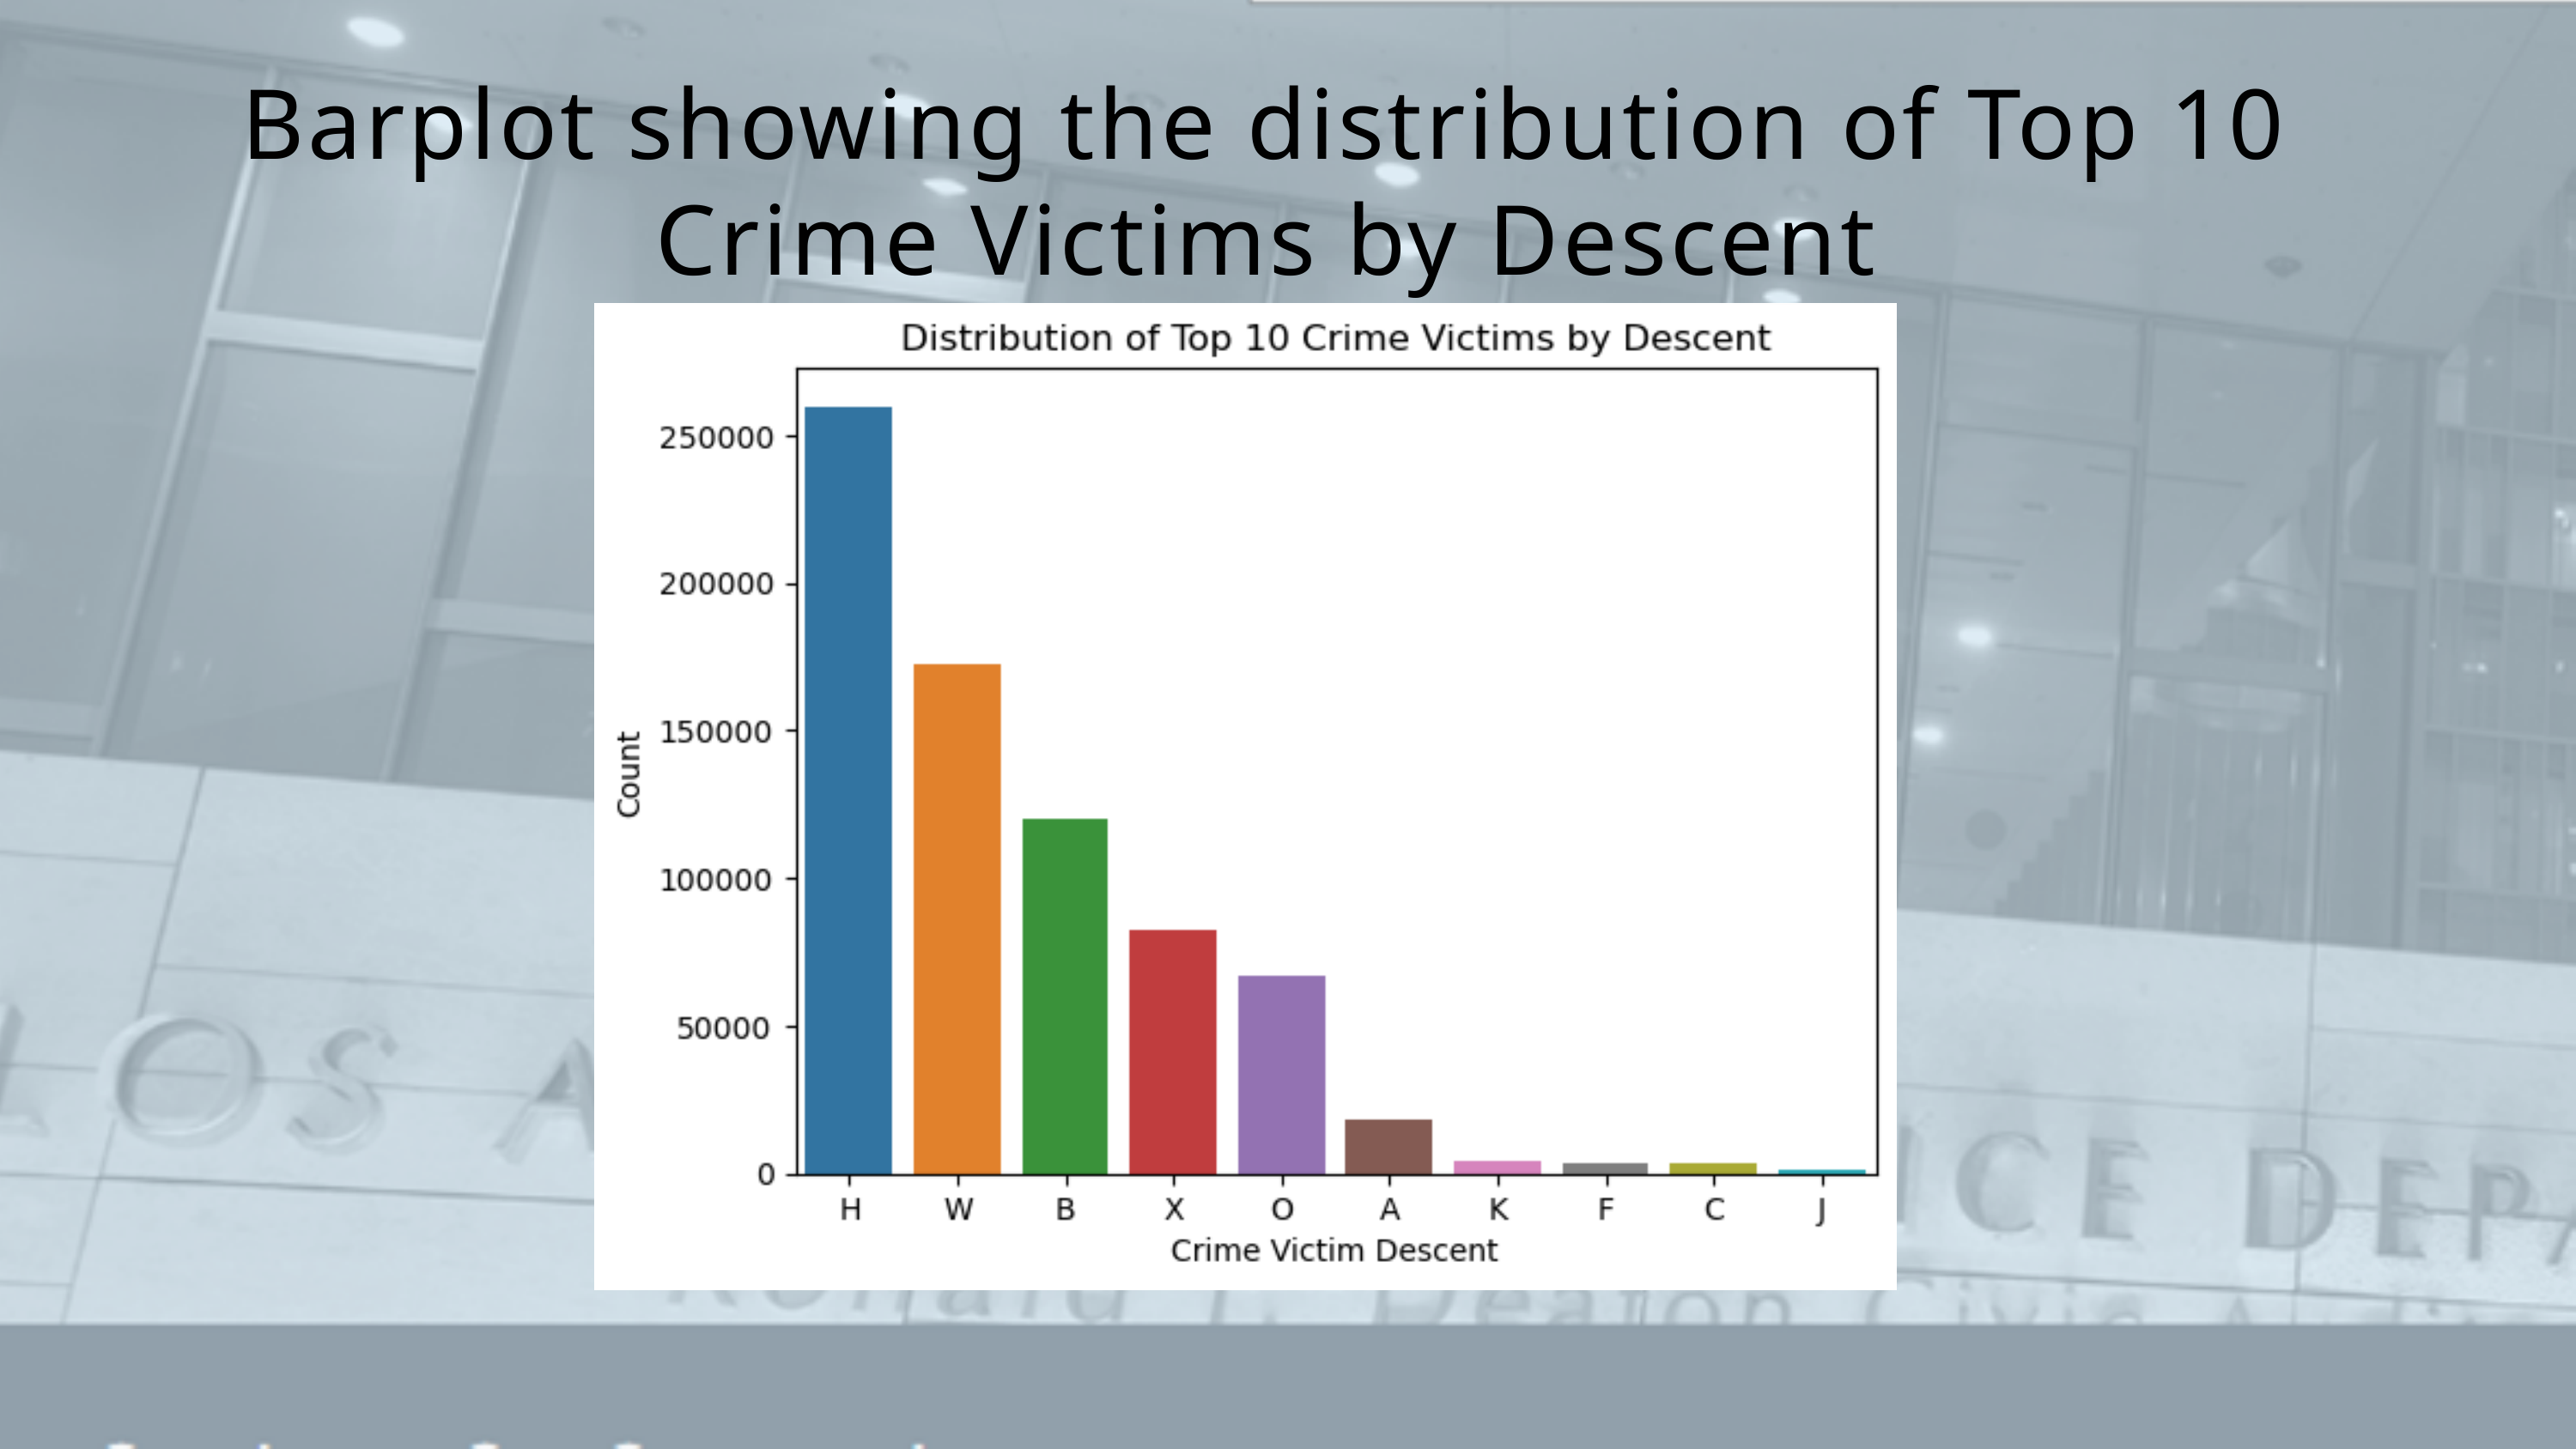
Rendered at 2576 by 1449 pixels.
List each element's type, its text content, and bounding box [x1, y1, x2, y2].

text_box [0, 0, 2576, 1449]
text_box Barplot showing the distribution of Top 10 Crime Victims by Descent [118, 57, 2415, 301]
picture [594, 303, 1897, 1290]
